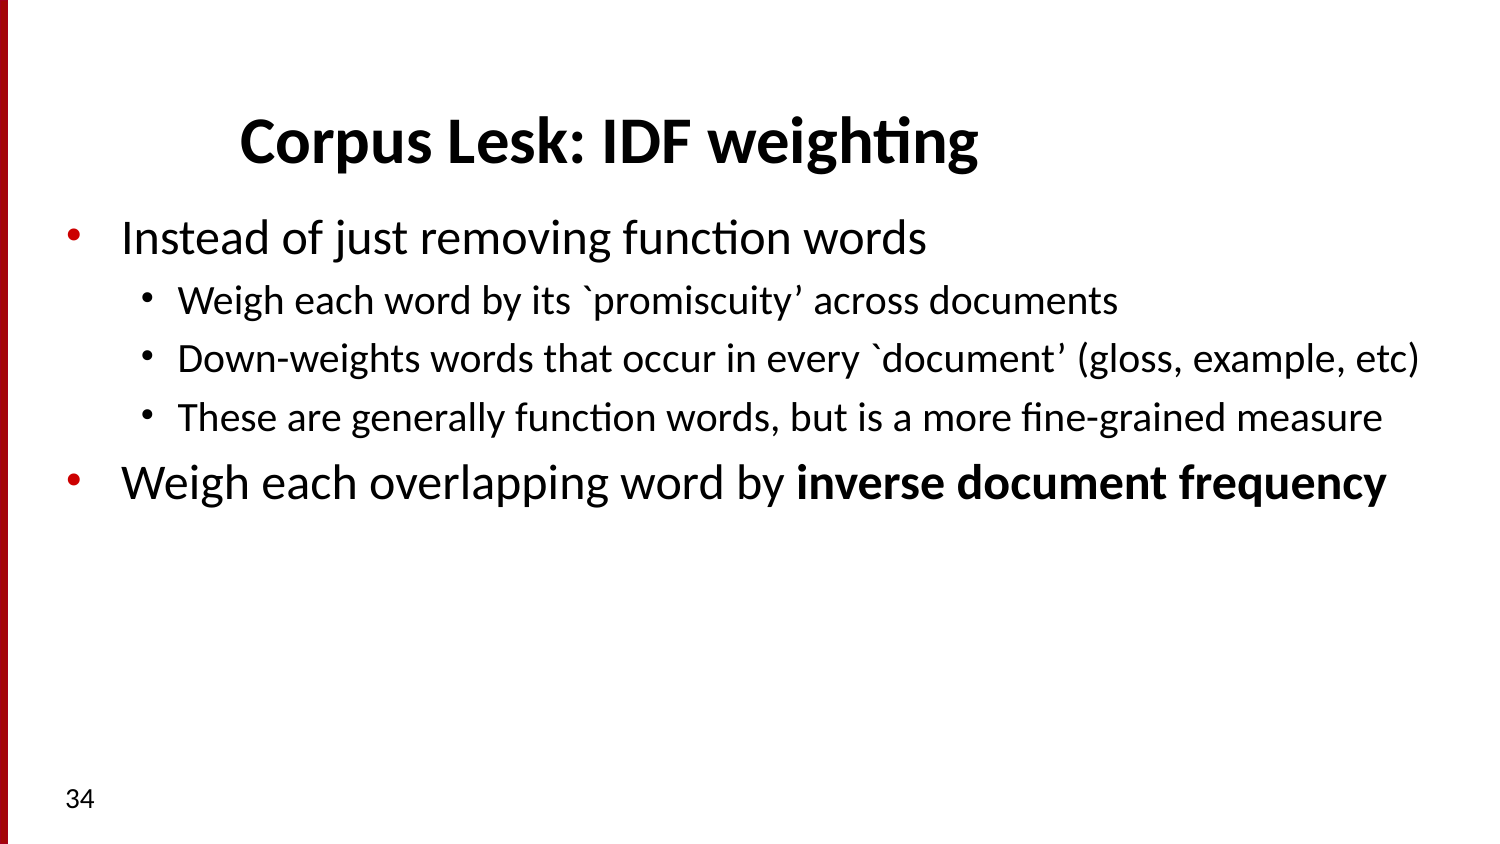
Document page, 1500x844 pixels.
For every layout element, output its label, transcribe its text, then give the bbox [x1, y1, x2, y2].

slide_number 34 [49, 771, 376, 829]
list Instead of just removing function words Weigh each word by its `promiscuity’ across documents Down-weights words that occur in every `document’ (gloss, example, etc) These are generally function words, but is a more fine-grained measure Weigh each overlapping word by inverse document frequency [50, 196, 1450, 785]
title Corpus Lesk: IDF weighting [225, 62, 1450, 185]
